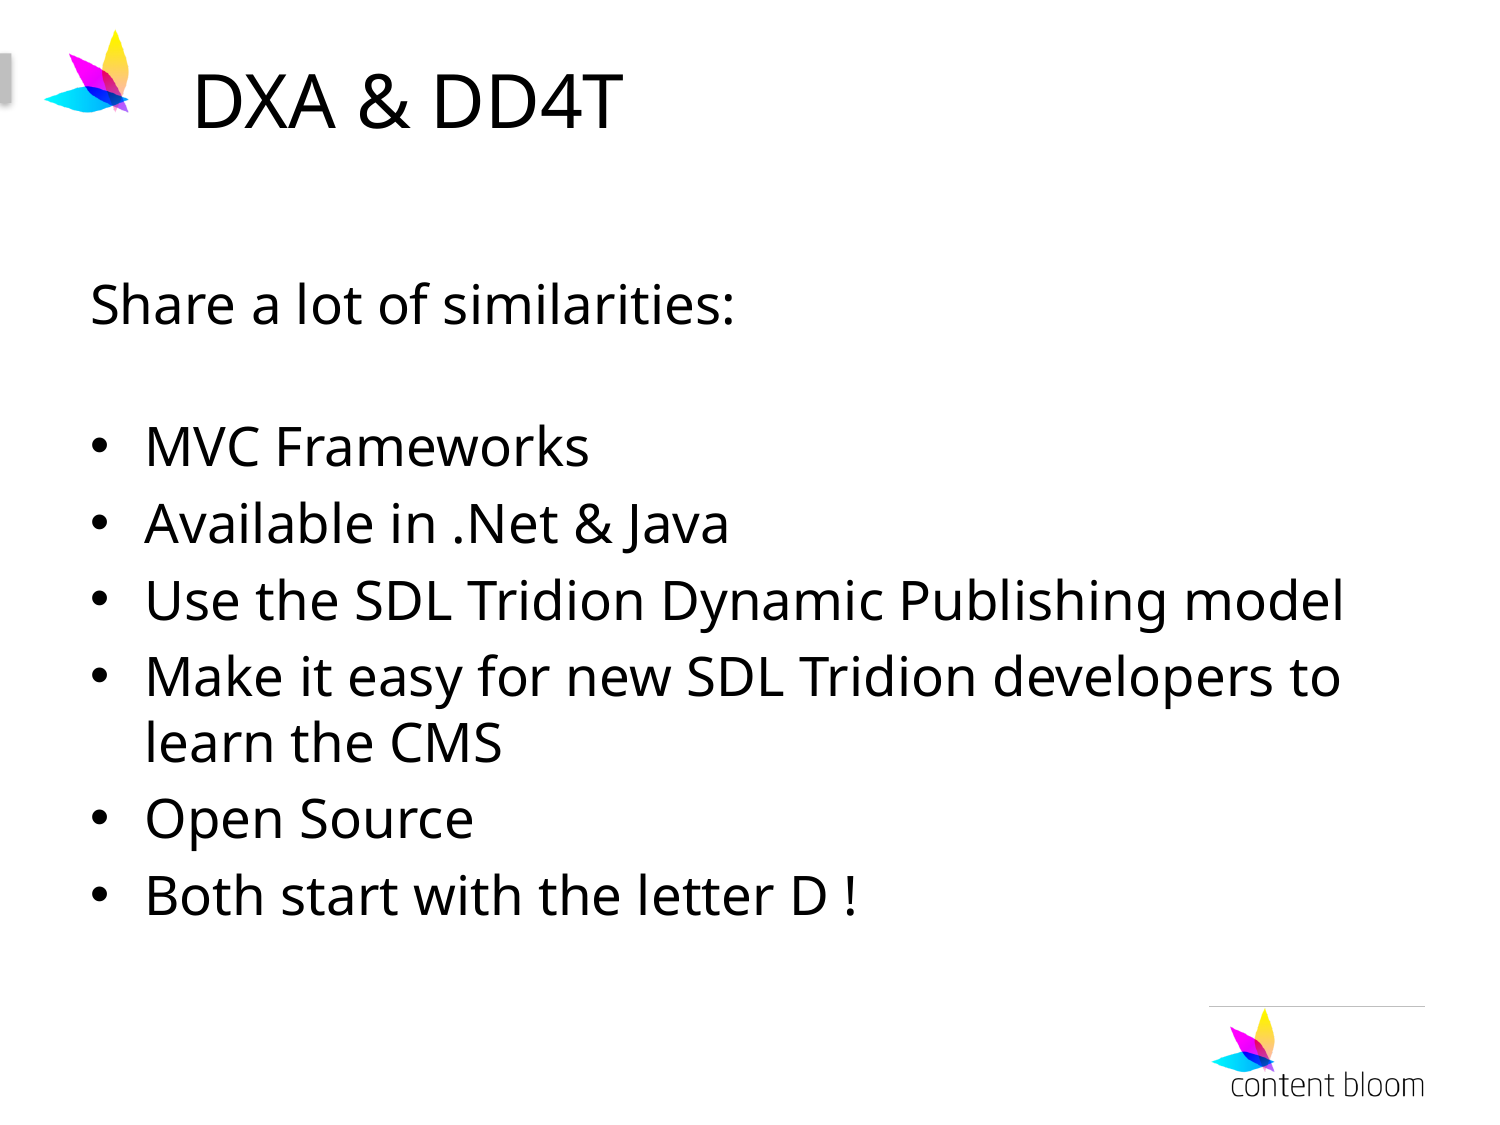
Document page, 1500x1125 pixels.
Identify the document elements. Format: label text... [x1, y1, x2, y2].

picture [1209, 998, 1425, 1107]
list Share a lot of similarities: MVC Frameworks Available in .Net & Java Use the SDL Tridion Dynamic Publishing model Make it easy for new SDL Tridion developers to learn the CMS Open Source Both start with the letter D ! [75, 262, 1425, 946]
picture [43, 28, 129, 113]
title DXA & DD4T [176, 35, 1425, 162]
